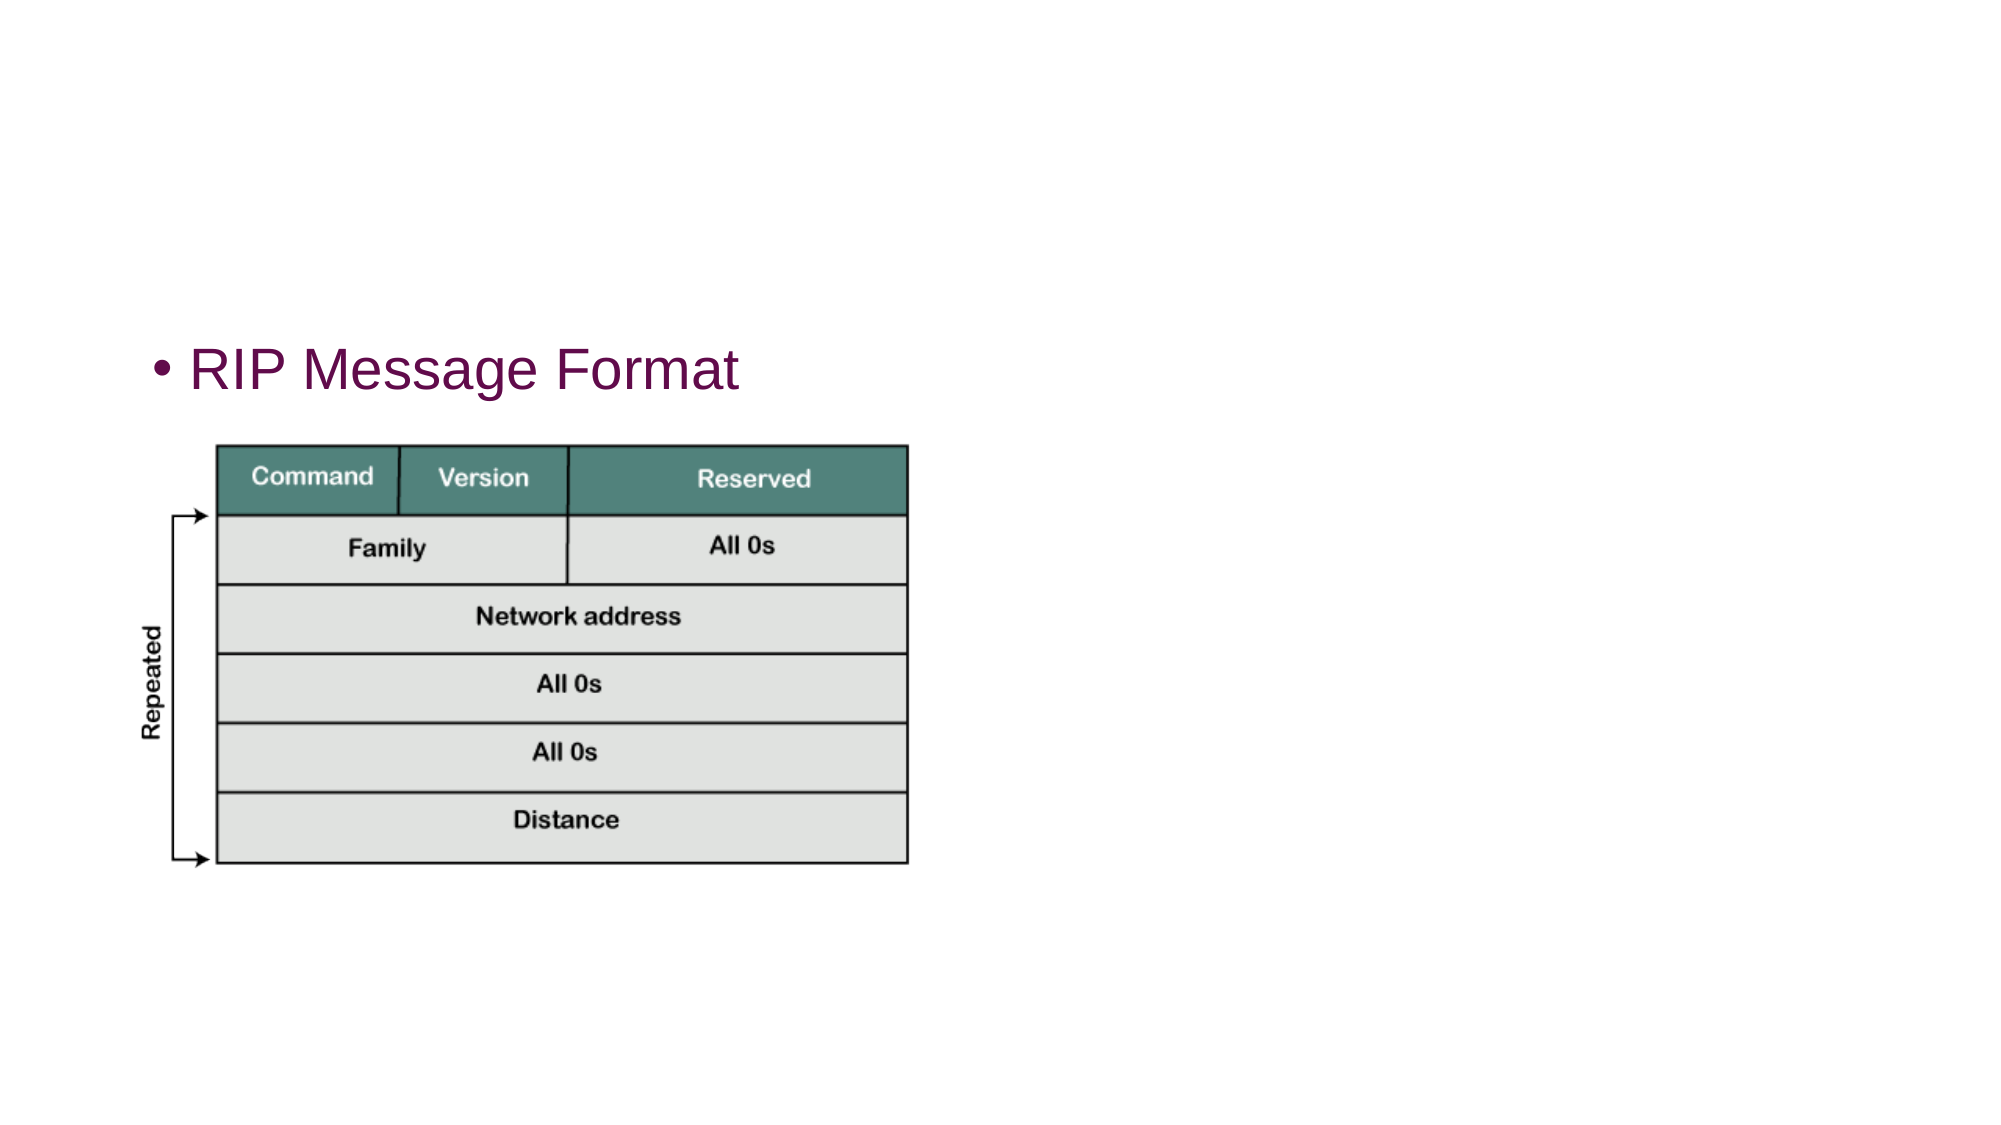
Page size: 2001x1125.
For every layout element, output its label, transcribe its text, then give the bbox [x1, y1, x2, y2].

list RIP Message Format [137, 331, 1863, 1046]
picture [137, 430, 919, 885]
